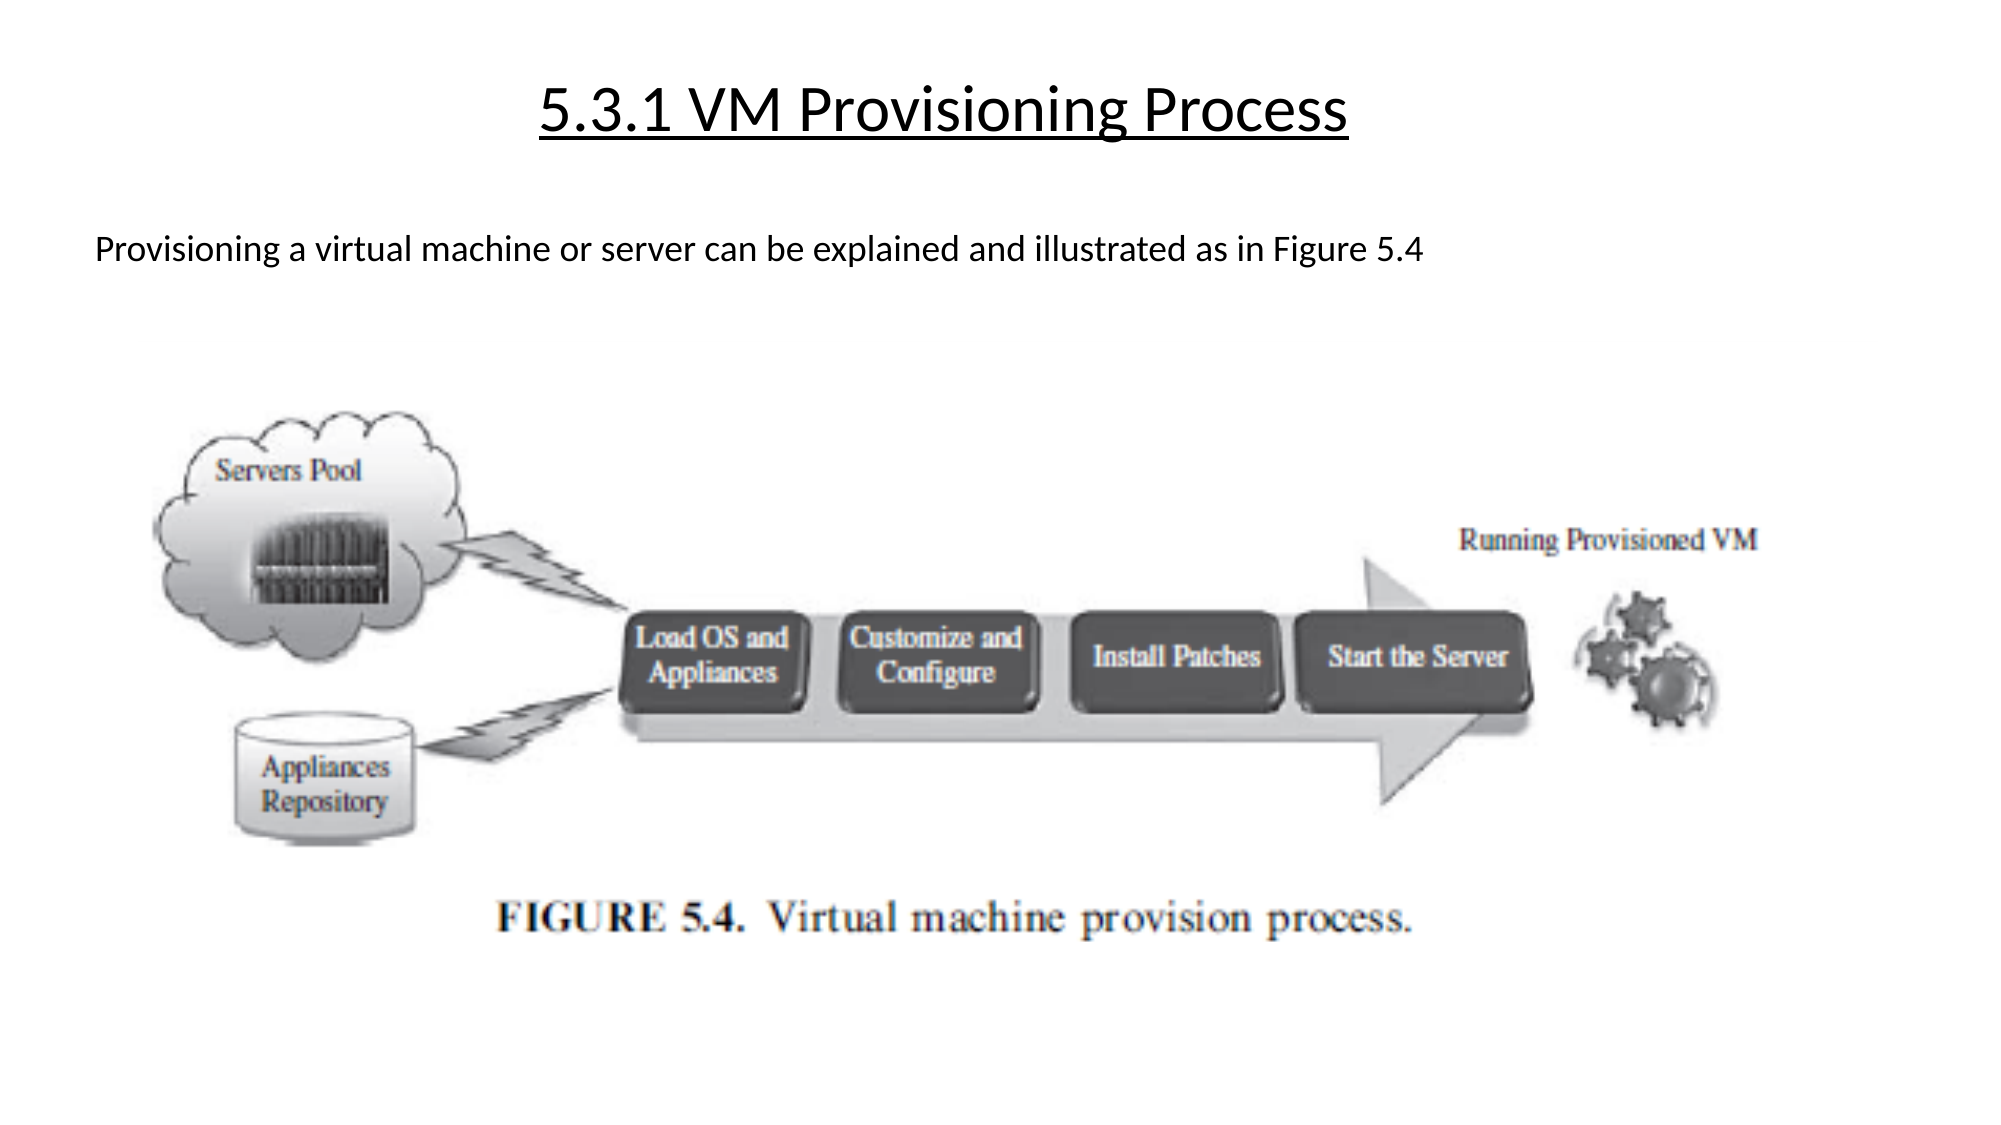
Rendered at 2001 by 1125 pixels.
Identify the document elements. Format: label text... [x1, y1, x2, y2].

text_box 5.3.1 VM Provisioning Process [524, 57, 1375, 153]
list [138, 340, 1878, 1046]
text_box Provisioning a virtual machine or server can be explained and illustrated as in Figure 5.4 [80, 216, 1571, 277]
